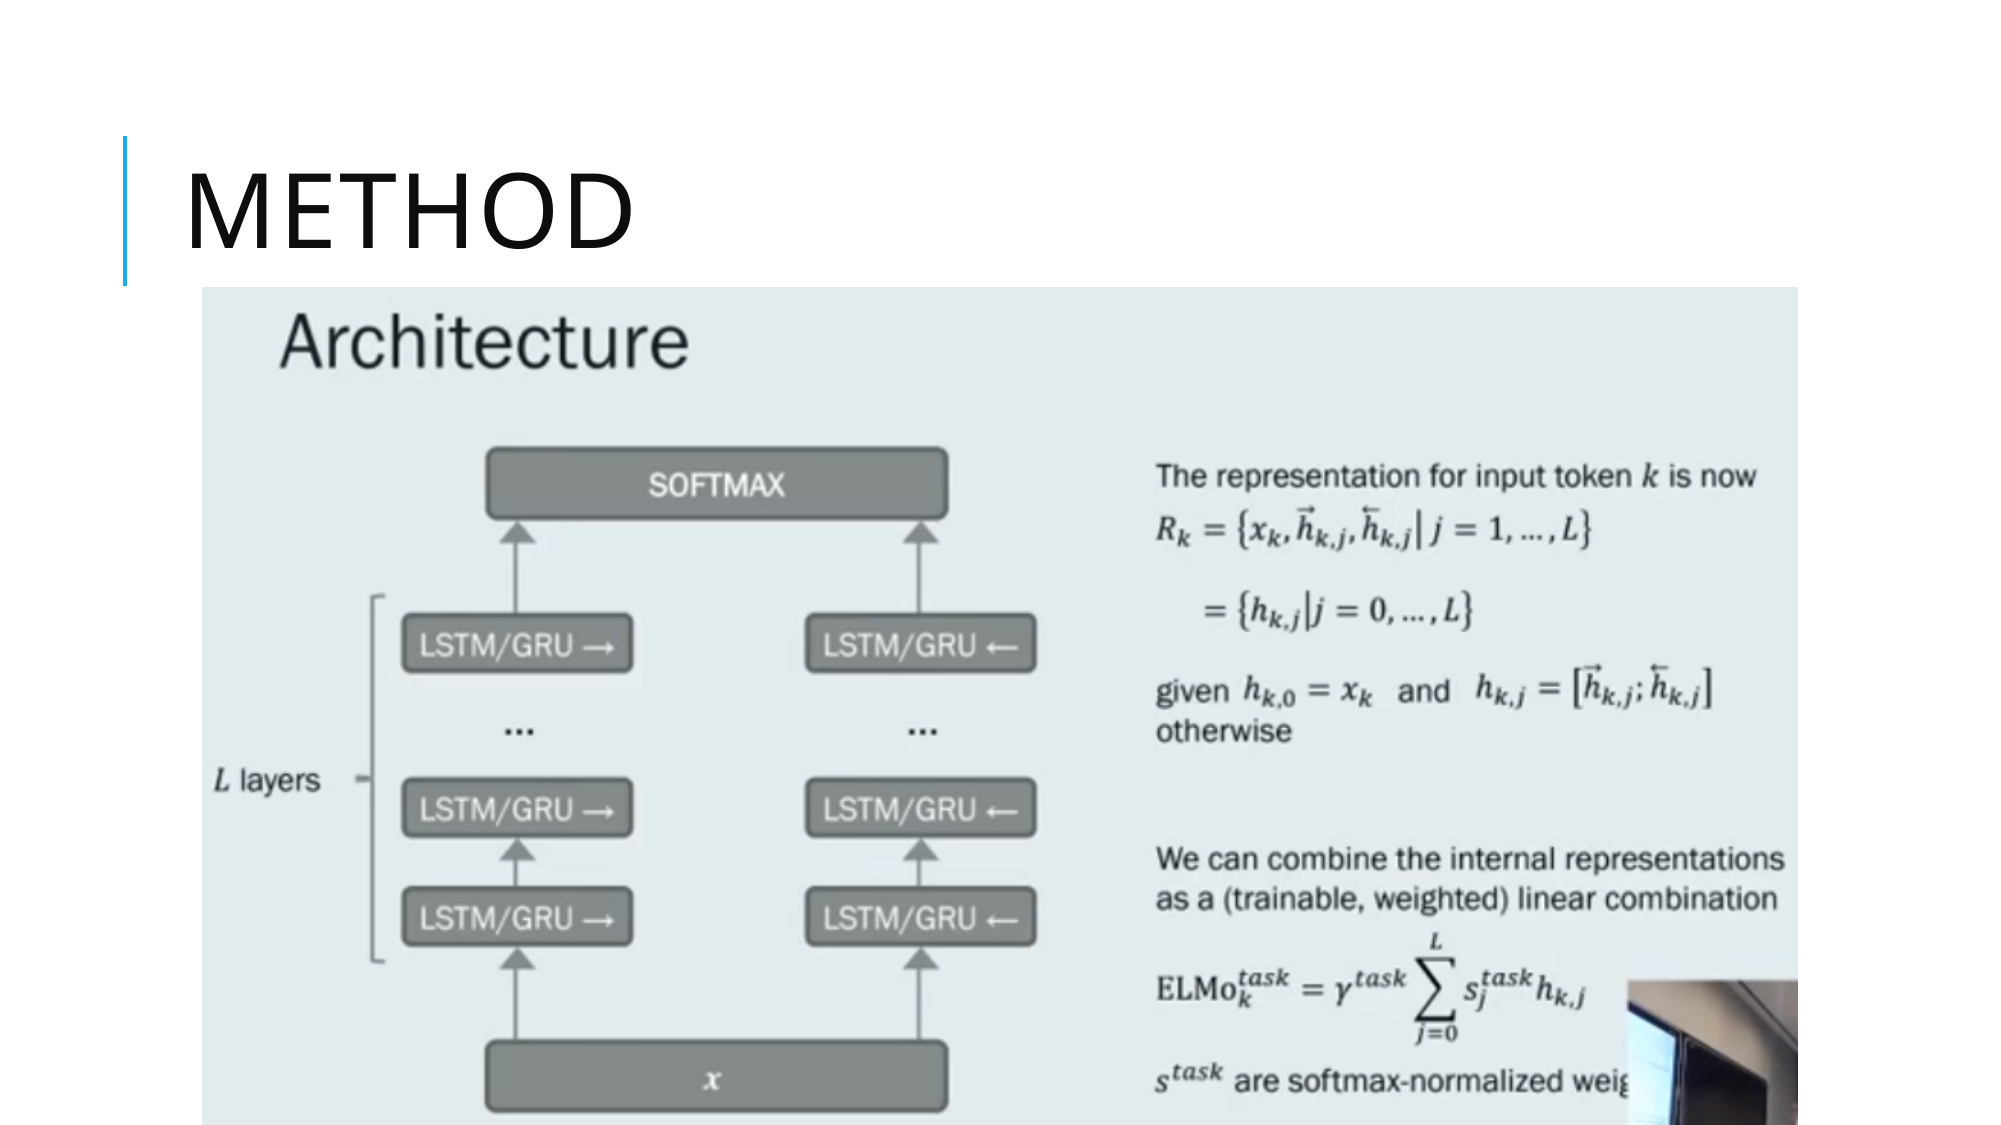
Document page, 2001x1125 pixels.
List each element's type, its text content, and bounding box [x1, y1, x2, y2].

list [202, 287, 1798, 1125]
title METHOD [168, 96, 1763, 342]
